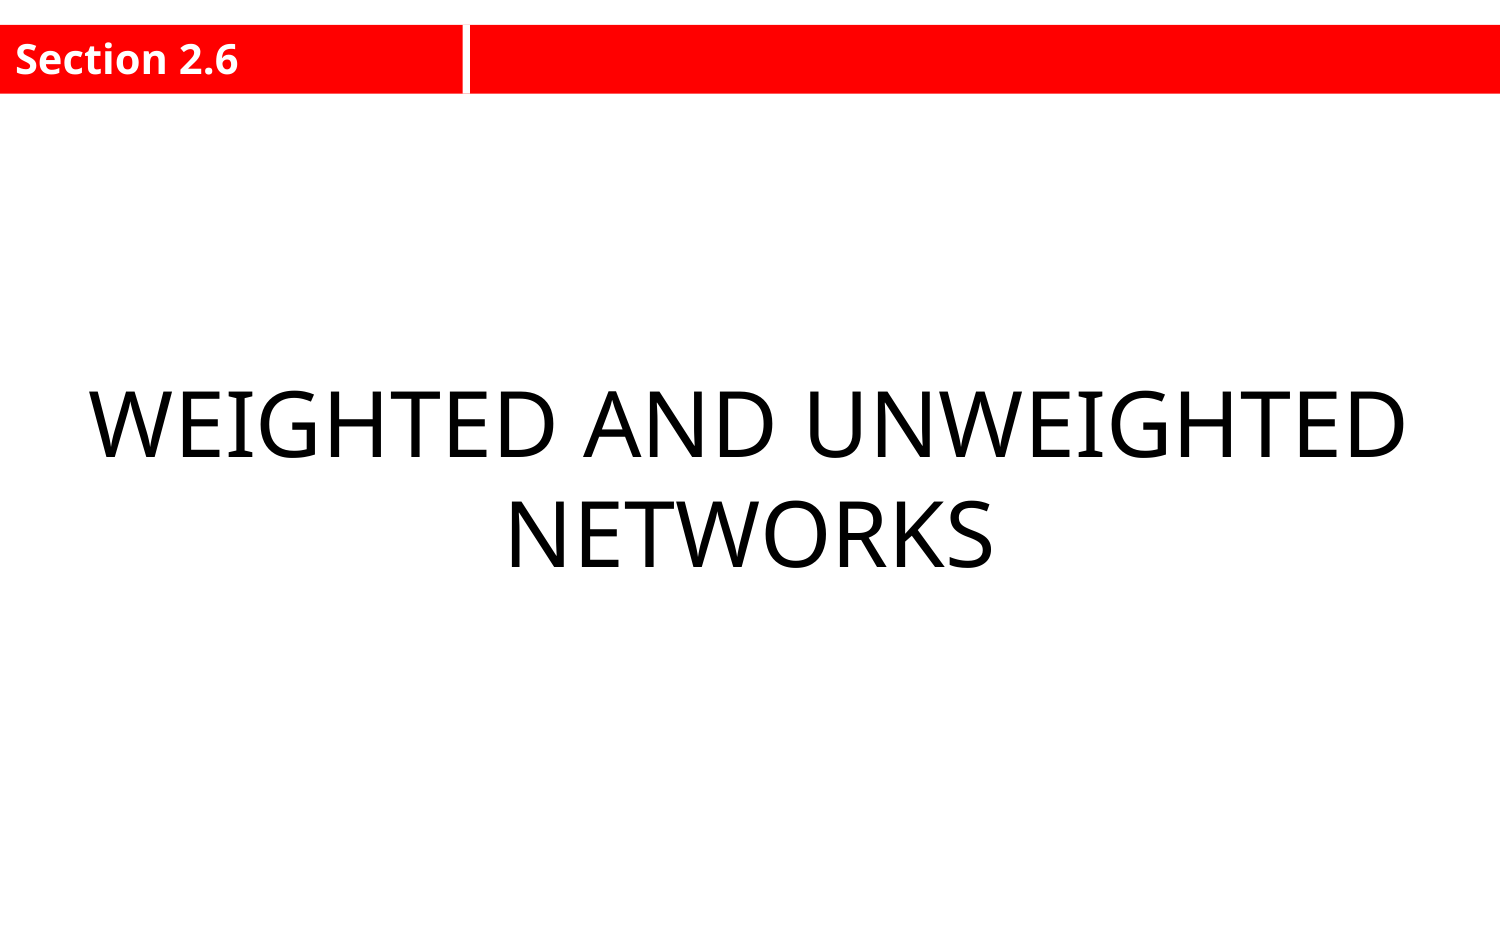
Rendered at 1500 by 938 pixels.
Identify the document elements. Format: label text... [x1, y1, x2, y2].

text_box Section 2.6 [470, 24, 1500, 94]
text_box WEIGHTED AND UNWEIGHTED NETWORKS [0, 358, 1500, 703]
text_box [462, 24, 470, 94]
text_box Section 2.6 [0, 24, 462, 94]
